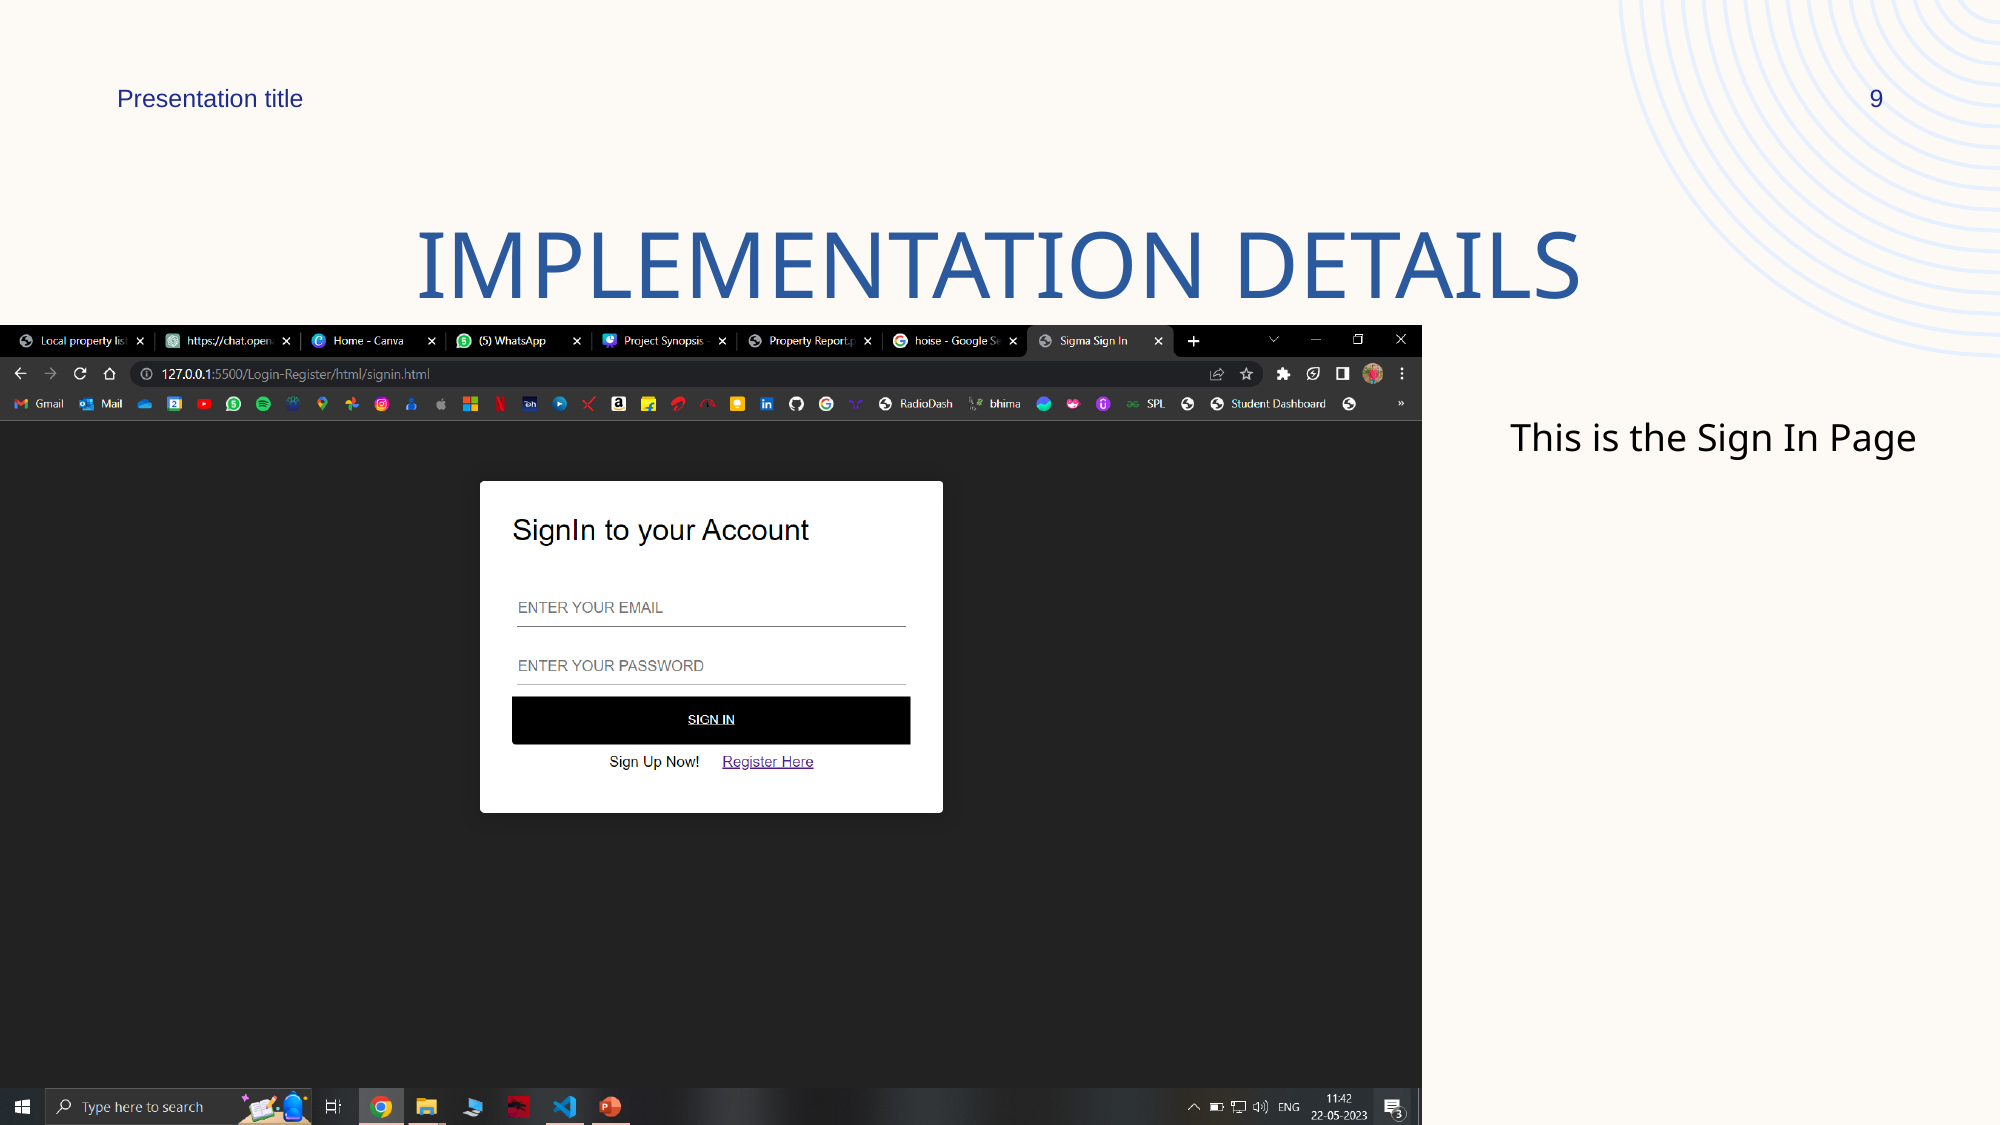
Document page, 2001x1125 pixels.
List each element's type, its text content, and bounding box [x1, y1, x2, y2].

text_box This is the Sign In Page [1495, 406, 1974, 466]
title ​Implementation details [124, 199, 1875, 326]
slide_number 9 [1795, 75, 1958, 120]
picture [0, 325, 1422, 1125]
footer Presentation title [101, 75, 627, 120]
